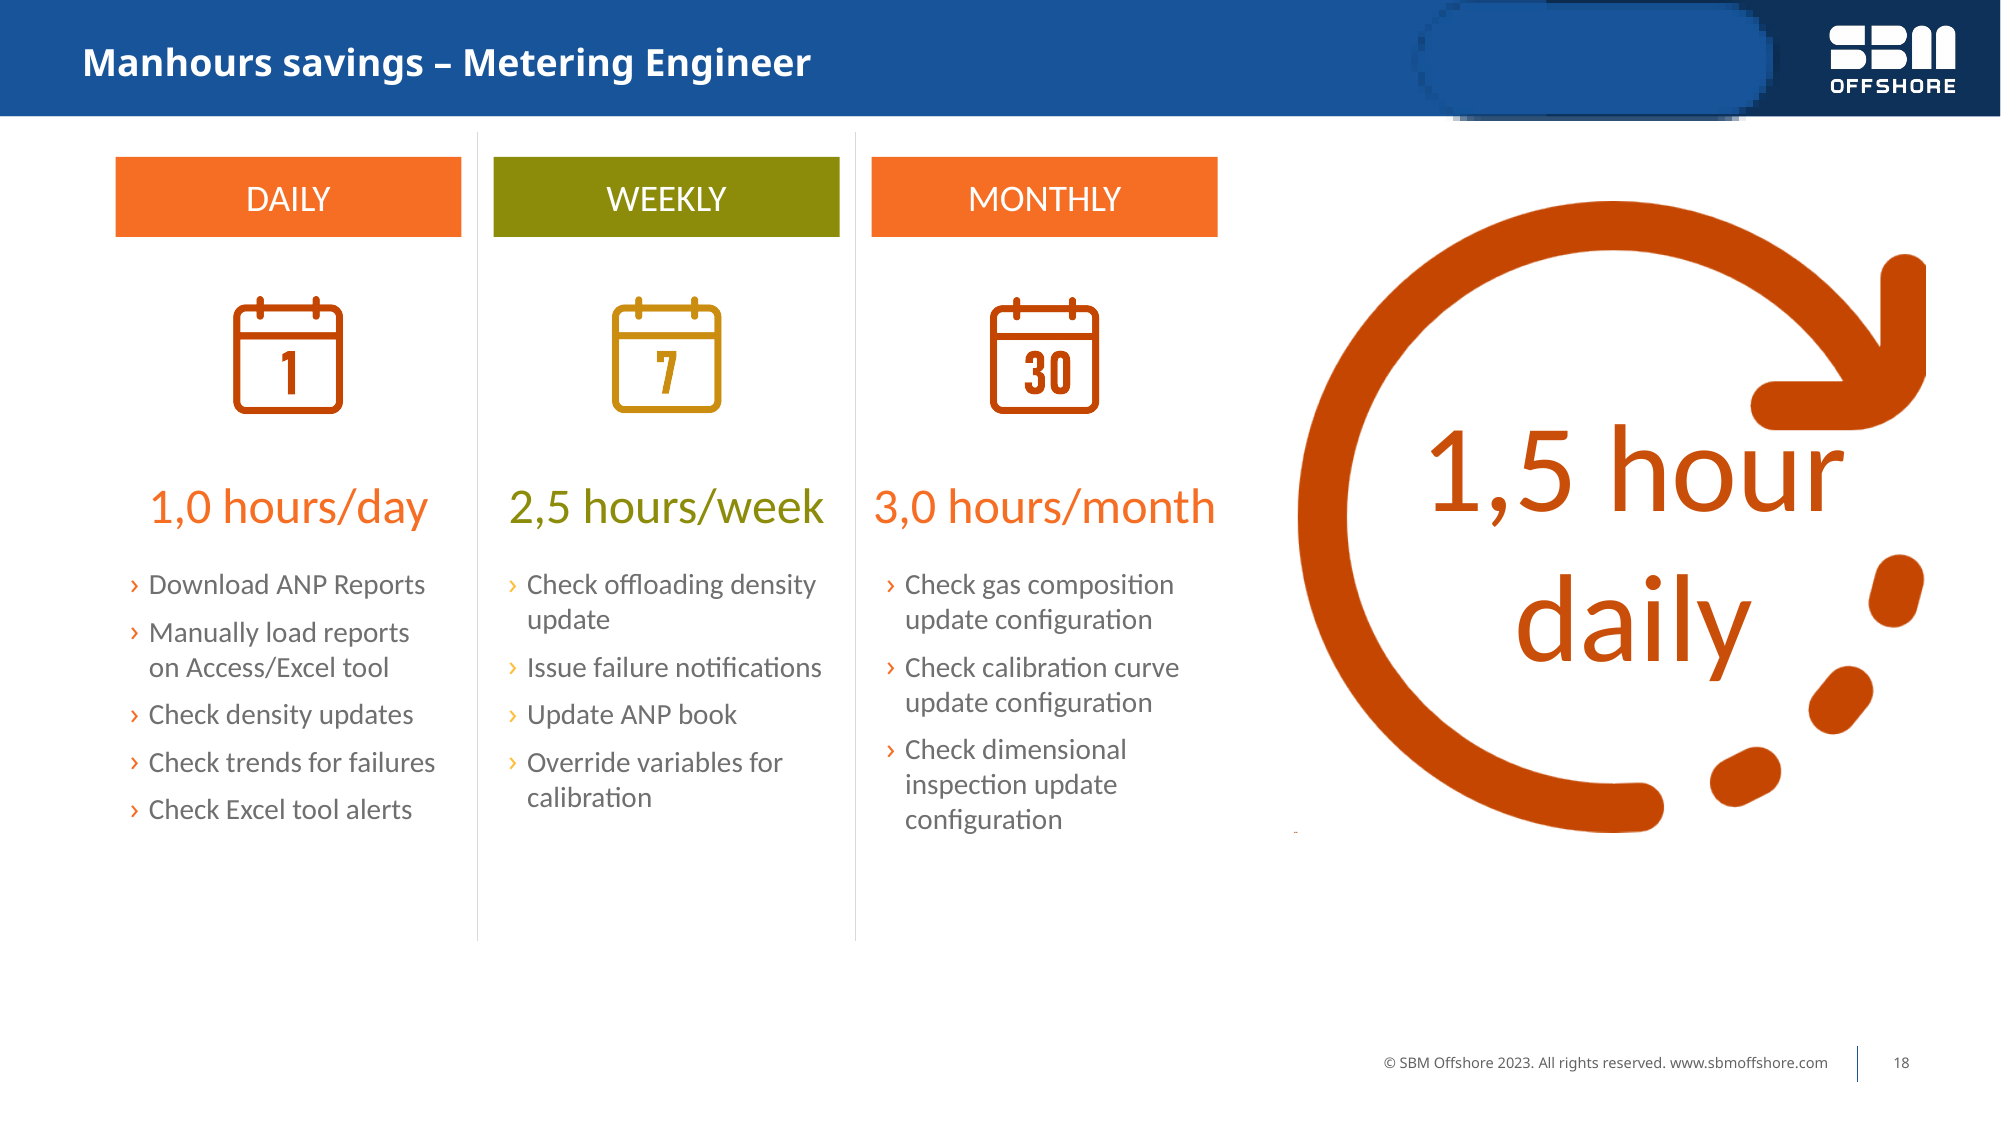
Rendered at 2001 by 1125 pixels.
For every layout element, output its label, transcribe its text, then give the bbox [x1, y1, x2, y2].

slide_number 18 [1871, 1045, 1932, 1083]
text_box 3,0 hours/month [871, 473, 1218, 534]
text_box Check gas composition update configuration Check calibration curve update configuration Check dimensional inspection update configuration [871, 558, 1218, 843]
text_box MONTHLY [871, 156, 1219, 238]
picture [231, 296, 345, 415]
title Manhours savings – Metering Engineer [66, 0, 1546, 166]
picture [1406, 0, 1961, 173]
text_box WEEKLY [493, 156, 841, 238]
picture [1294, 201, 1926, 833]
text_box Check offloading density update Issue failure notifications Update ANP book Override variables for calibration [493, 558, 840, 821]
picture [988, 296, 1101, 415]
footer © SBM Offshore 2023. All rights reserved. www.sbmoffshore.com [1168, 1045, 1844, 1083]
text_box Download ANP Reports Manually load reports on Access/Excel tool Check density updates Check trends for failures Check Excel tool alerts [115, 558, 462, 833]
text_box DAILY [114, 156, 462, 238]
text_box 1,0 hours/day [115, 473, 462, 534]
text_box 2,5 hours/week [493, 473, 840, 534]
picture [610, 296, 723, 415]
